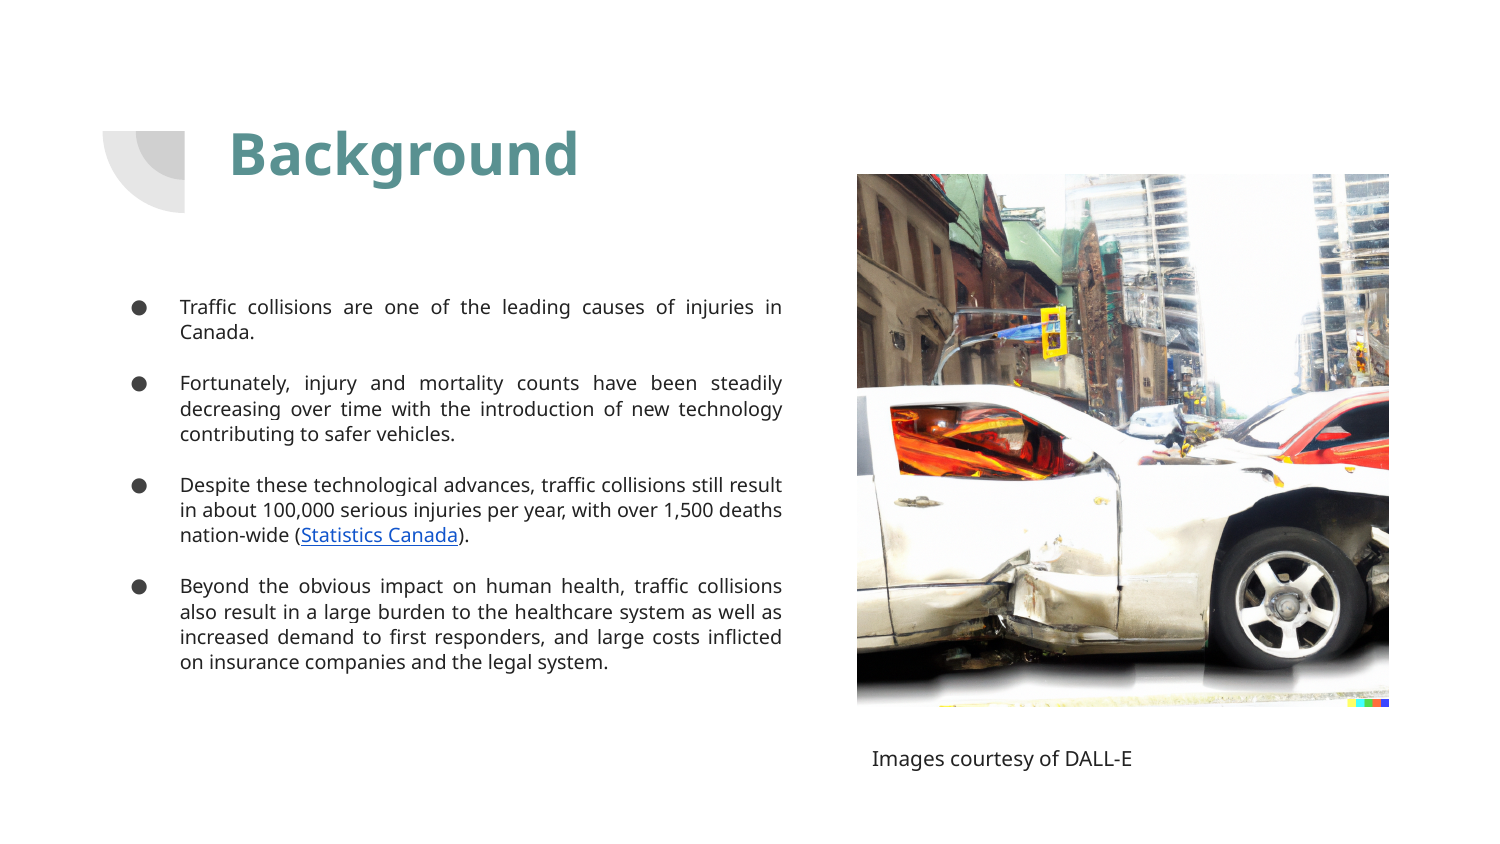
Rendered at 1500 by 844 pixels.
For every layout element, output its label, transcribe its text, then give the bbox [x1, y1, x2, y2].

list Traffic collisions are one of the leading causes of injuries in Canada. Fortunately, injury and mortality counts have been steadily decreasing over time with the introduction of new technology contributing to safer vehicles. Despite these technological advances, traffic collisions still result in about 100,000 serious injuries per year, with over 1,500 deaths nation-wide (Statistics Canada). Beyond the obvious impact on human health, traffic collisions also result in a large burden to the healthcare system as well as increased demand to first responders, and large costs inflicted on insurance companies and the legal system. [93, 279, 799, 696]
list Images courtesy of DALL-E [857, 730, 1500, 844]
title Background [213, 98, 1368, 263]
picture [856, 174, 1389, 707]
